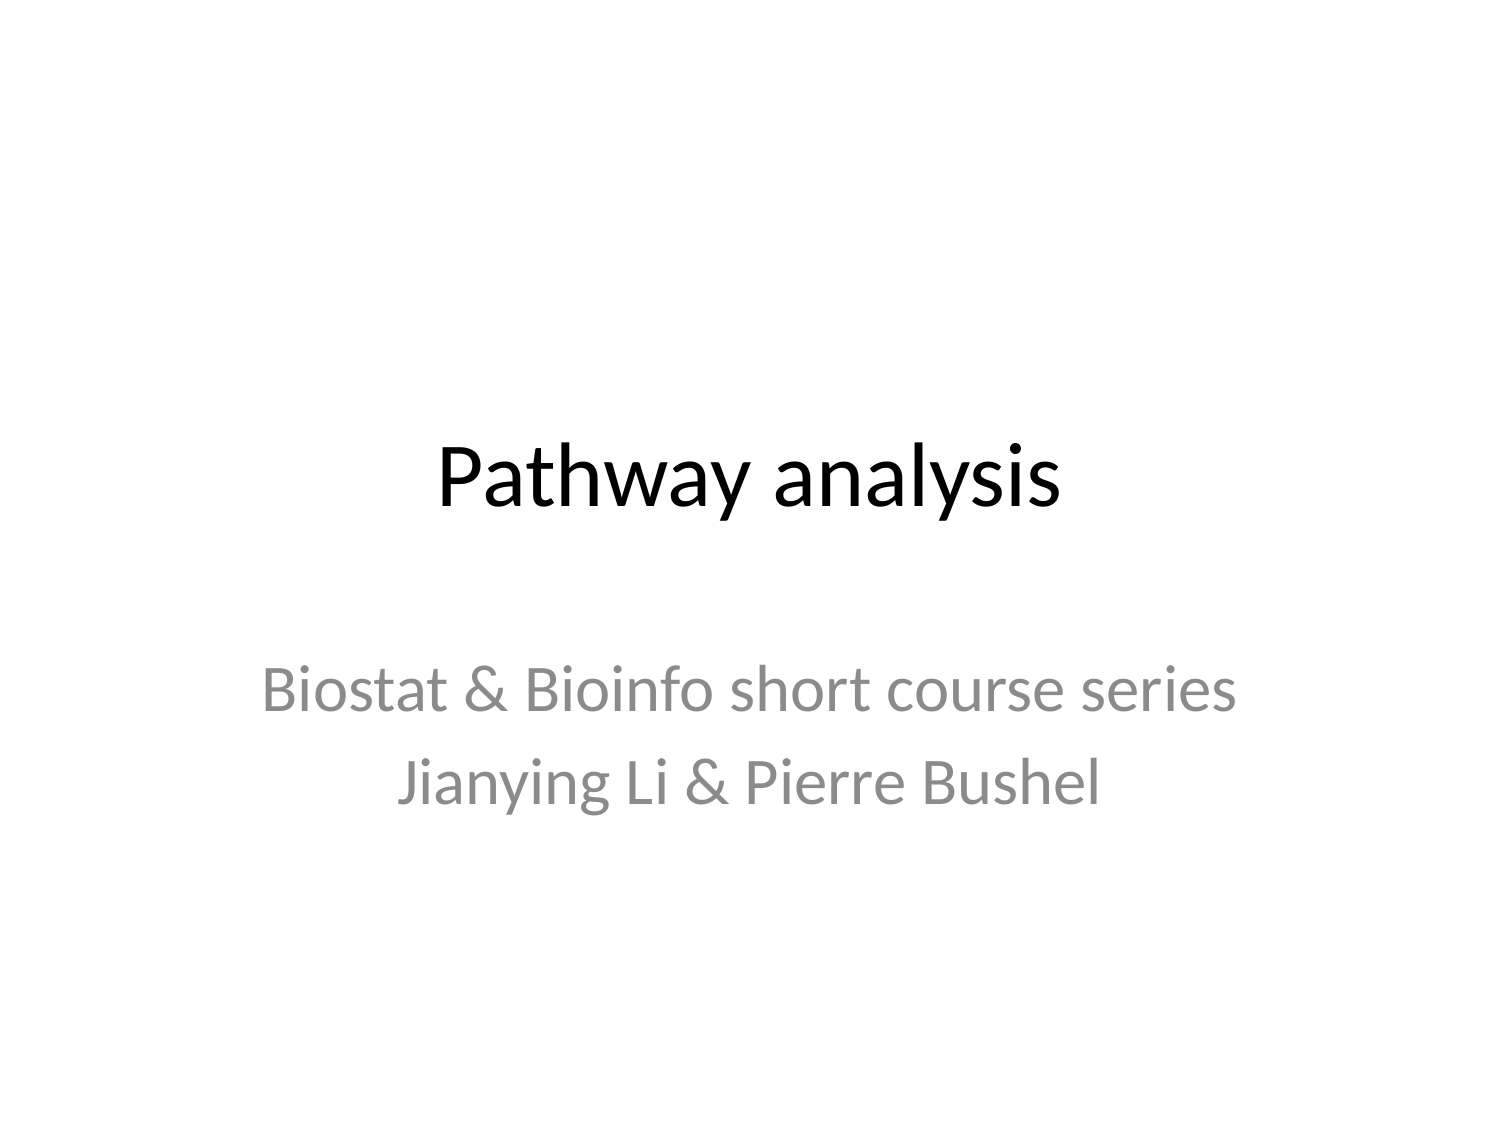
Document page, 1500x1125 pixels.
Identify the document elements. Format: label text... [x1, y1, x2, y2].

subtitle Biostat & Bioinfo short course series Jianying Li & Pierre Bushel [225, 637, 1275, 925]
title Pathway analysis [112, 349, 1388, 591]
